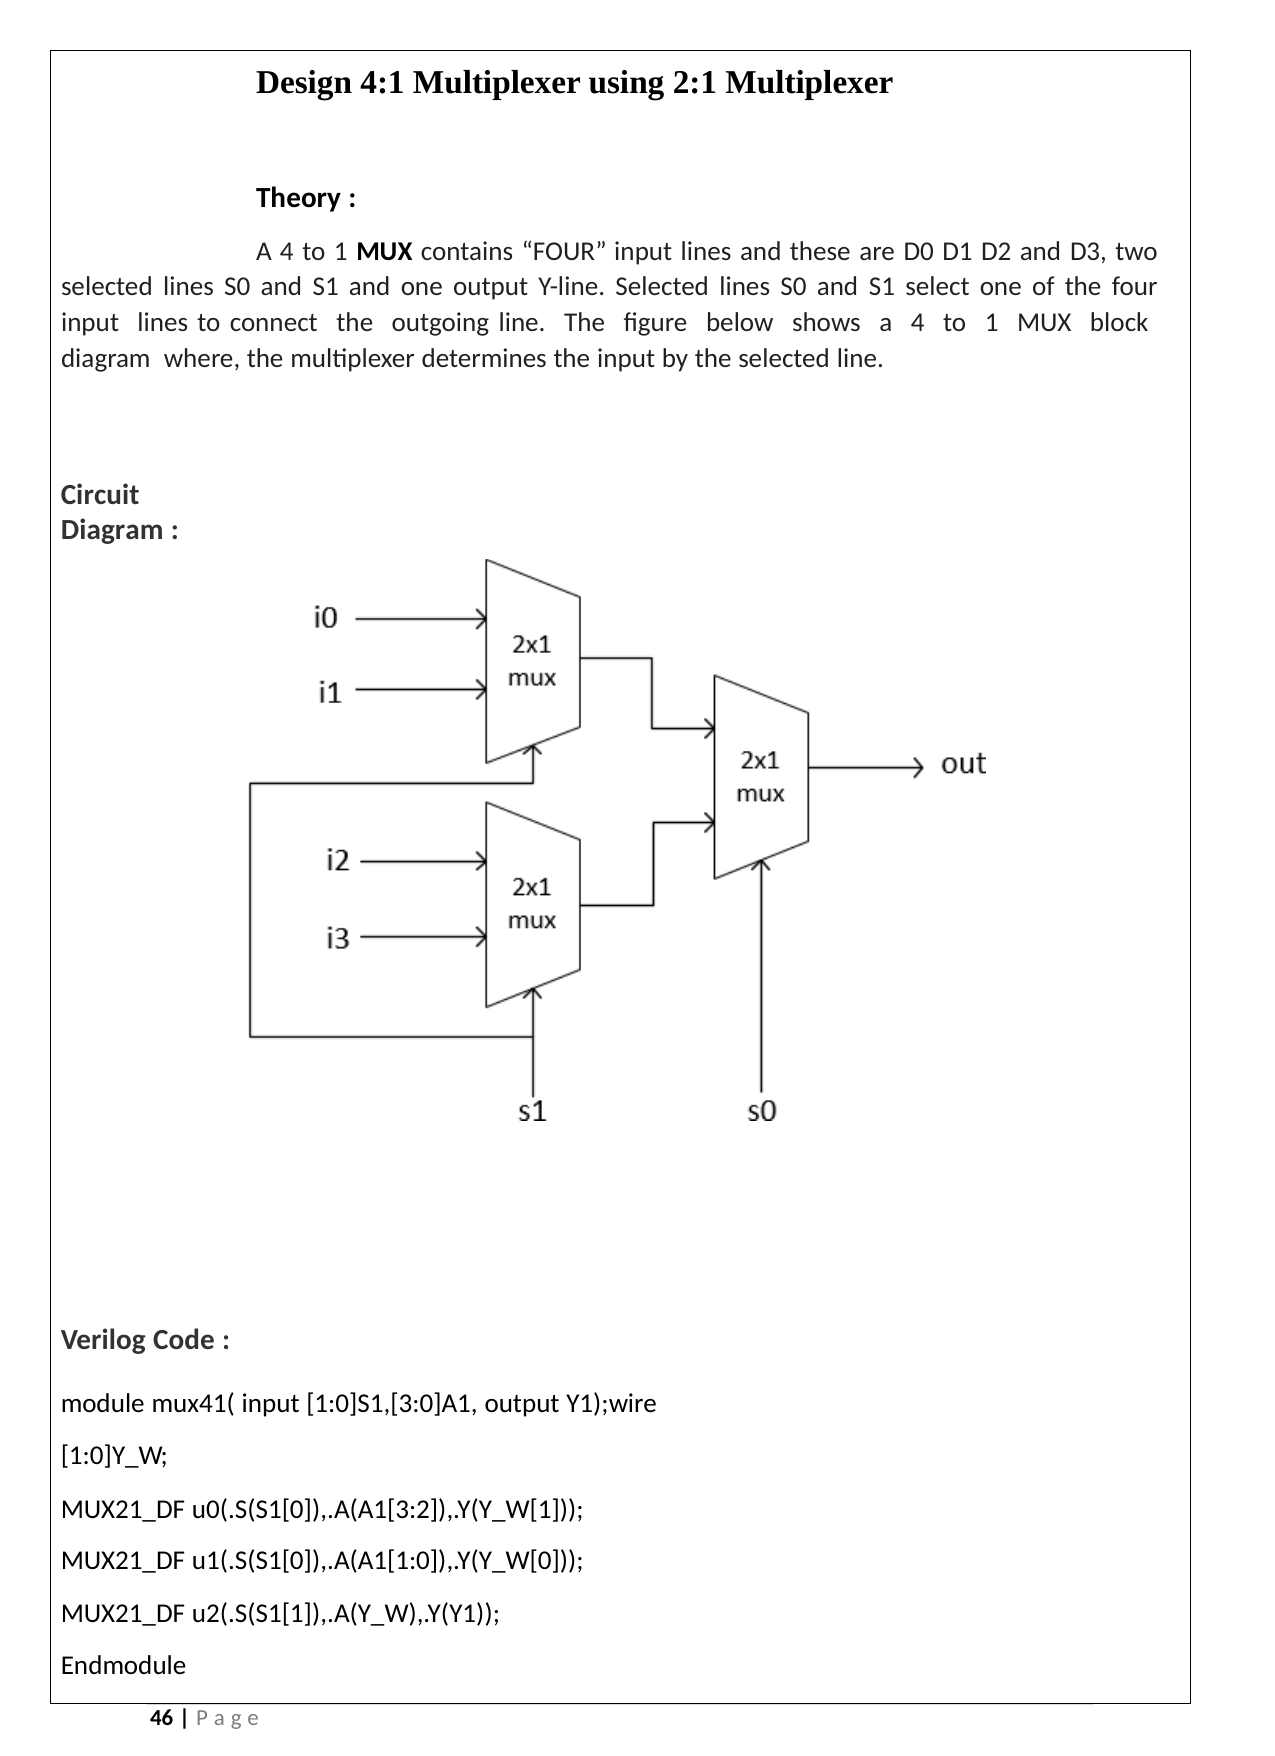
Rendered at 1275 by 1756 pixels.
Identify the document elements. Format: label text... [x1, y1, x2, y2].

text_box Circuit Diagram : [58, 475, 265, 546]
text_box 46 | P a g e [145, 1702, 260, 1730]
text_box Design 4:1 Multiplexer using 2:1 Multiplexer Theory : A 4 to 1 MUX contains “FOUR” input lines and these are D0 D1 D2 and D3, two selected lines S0 and S1 and one output Y-line. Selected lines S0 and S1 select one of the four input lines to connect the outgoing line. The figure below shows a 4 to 1 MUX block diagram where, the multiplexer determines the input by the selected line. [58, 60, 1158, 373]
text_box [248, 559, 986, 1121]
text_box Verilog Code : module mux41( input [1:0]S1,[3:0]A1, output Y1);wire [1:0]Y_W; MUX21_DF u0(.S(S1[0]),.A(A1[3:2]),.Y(Y_W[1])); MUX21_DF u1(.S(S1[0]),.A(A1[1:0]),.Y(Y_W[0])); MUX21_DF u2(.S(S1[1]),.A(Y_W),.Y(Y1)); Endmodule [58, 1320, 766, 1681]
